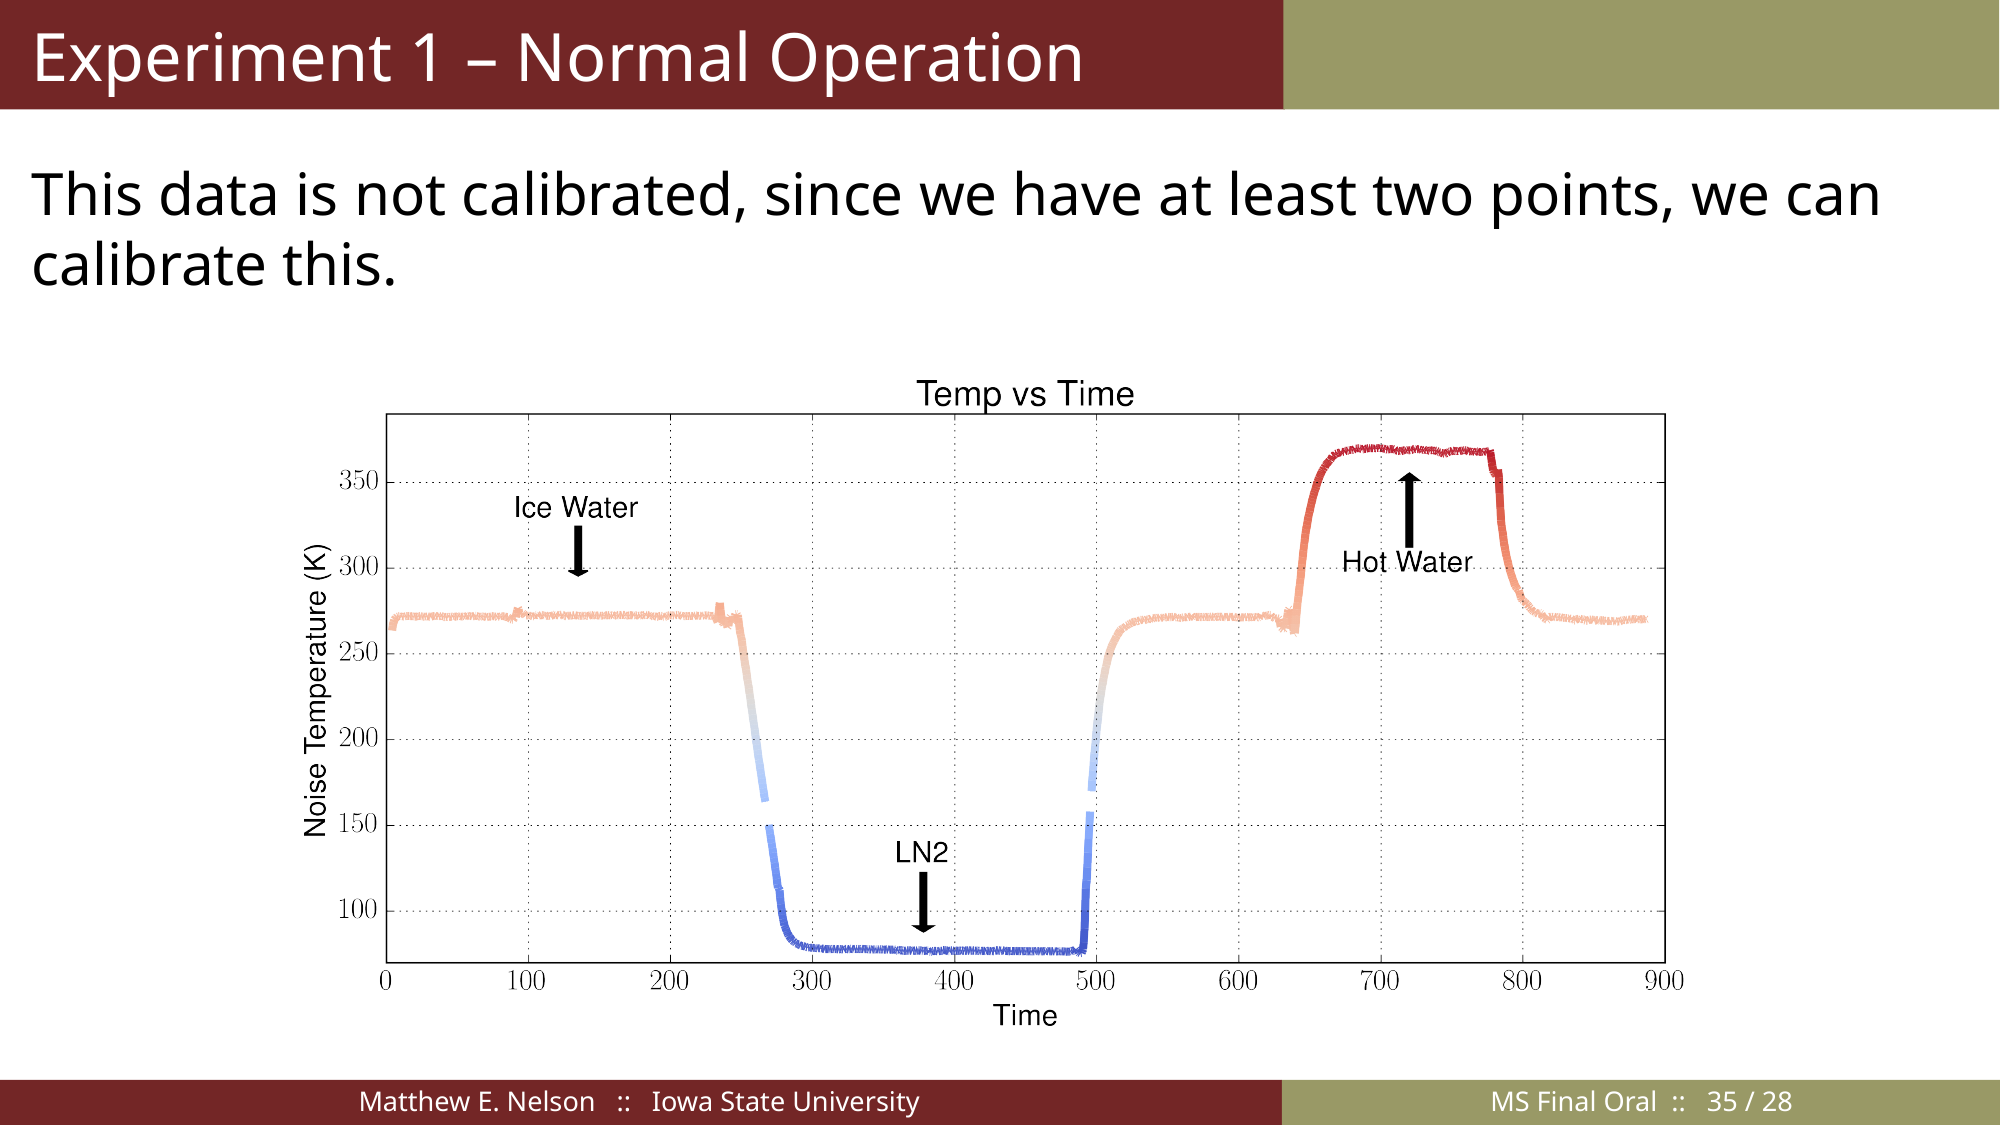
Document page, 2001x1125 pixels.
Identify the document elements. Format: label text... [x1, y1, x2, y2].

list This data is not calibrated, since we have at least two points, we can calibrate this. [16, 149, 1950, 1063]
title Experiment 1 – Normal Operation [16, 0, 1284, 110]
picture [179, 343, 1831, 1051]
